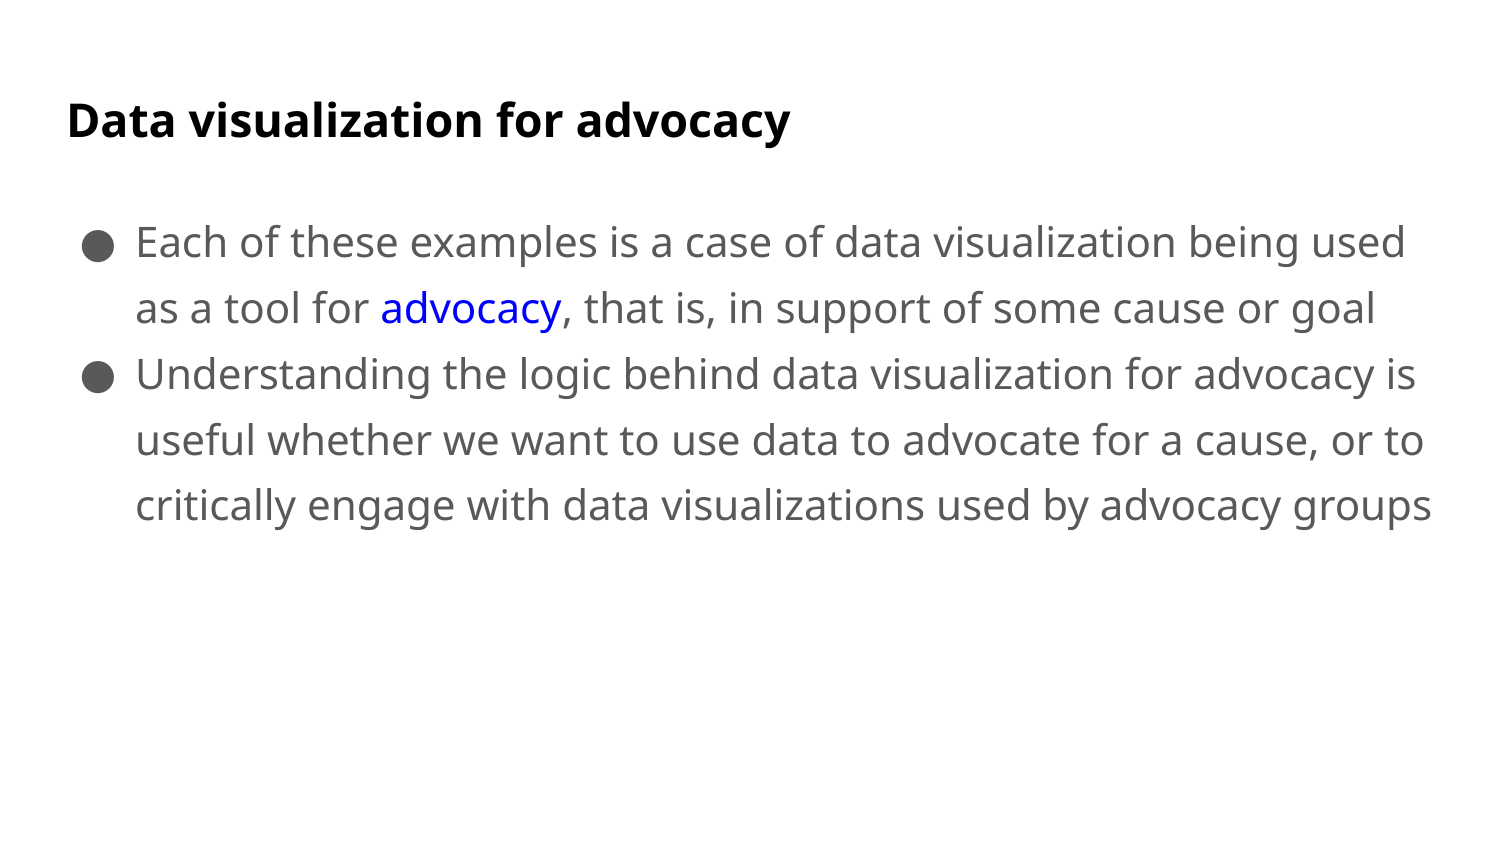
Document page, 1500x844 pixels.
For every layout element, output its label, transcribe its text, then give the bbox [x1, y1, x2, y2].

list Each of these examples is a case of data visualization being used as a tool for advocacy, that is, in support of some cause or goal Understanding the logic behind data visualization for advocacy is useful whether we want to use data to advocate for a cause, or to critically engage with data visualizations used by advocacy groups [51, 189, 1449, 560]
title Data visualization for advocacy [51, 72, 1449, 167]
